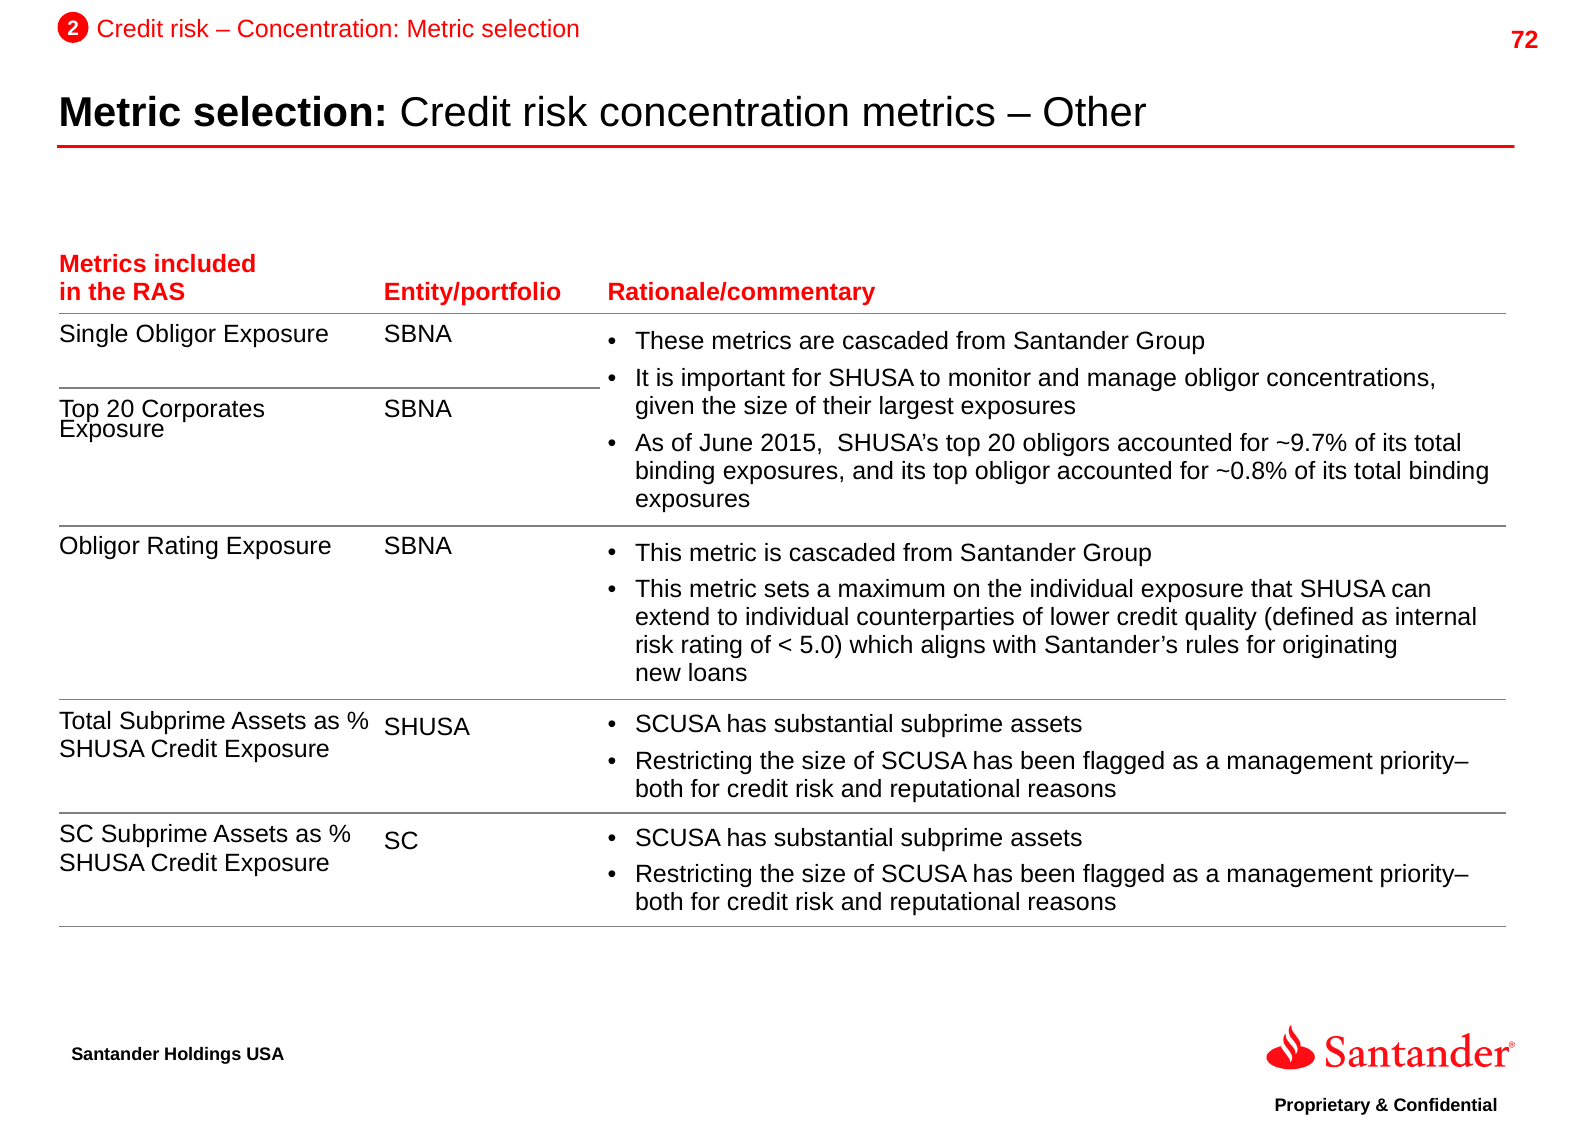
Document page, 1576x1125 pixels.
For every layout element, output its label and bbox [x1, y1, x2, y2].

table_cell [59, 814, 1506, 926]
table_cell [59, 527, 1506, 699]
text_box [57, 11, 583, 44]
table_header [59, 239, 1506, 313]
text_box [43, 85, 1576, 143]
table_cell [59, 314, 1506, 525]
table_cell [59, 700, 1506, 812]
picture [1247, 1011, 1528, 1094]
